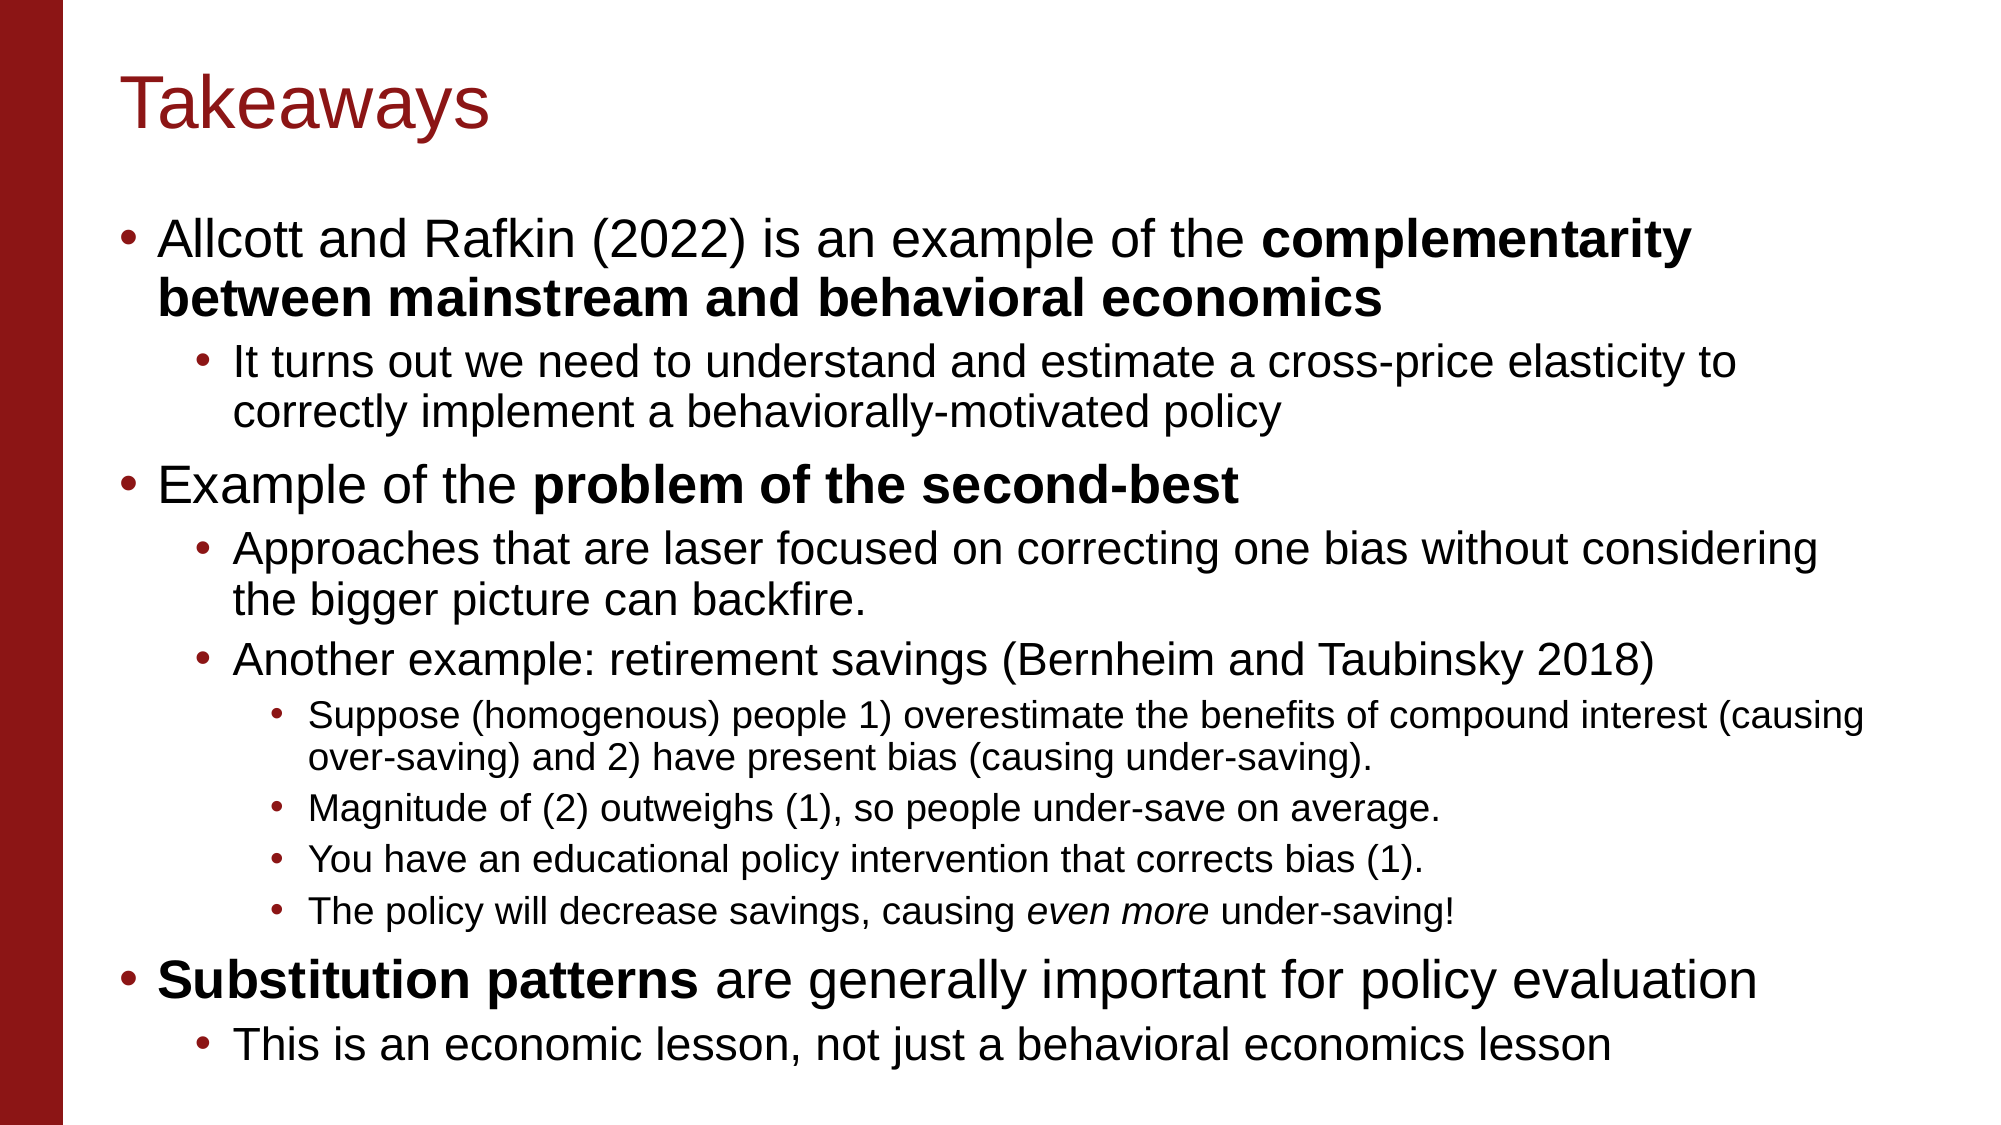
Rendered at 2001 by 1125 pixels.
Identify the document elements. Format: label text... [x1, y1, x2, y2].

list Allcott and Rafkin (2022) is an example of the complementarity between mainstream and behavioral economics It turns out we need to understand and estimate a cross-price elasticity to correctly implement a behaviorally-motivated policy Example of the problem of the second-best Approaches that are laser focused on correcting one bias without considering the bigger picture can backfire. Another example: retirement savings (Bernheim and Taubinsky 2018) Suppose (homogenous) people 1) overestimate the benefits of compound interest (causing over-saving) and 2) have present bias (causing under-saving). Magnitude of (2) outweighs (1), so people under-save on average. You have an educational policy intervention that corrects bias (1). The policy will decrease savings, causing even more under-saving! Substitution patterns are generally important for policy evaluation This is an economic lesson, not just a behavioral economics lesson [104, 203, 1907, 1090]
title Takeaways [104, 56, 1907, 157]
